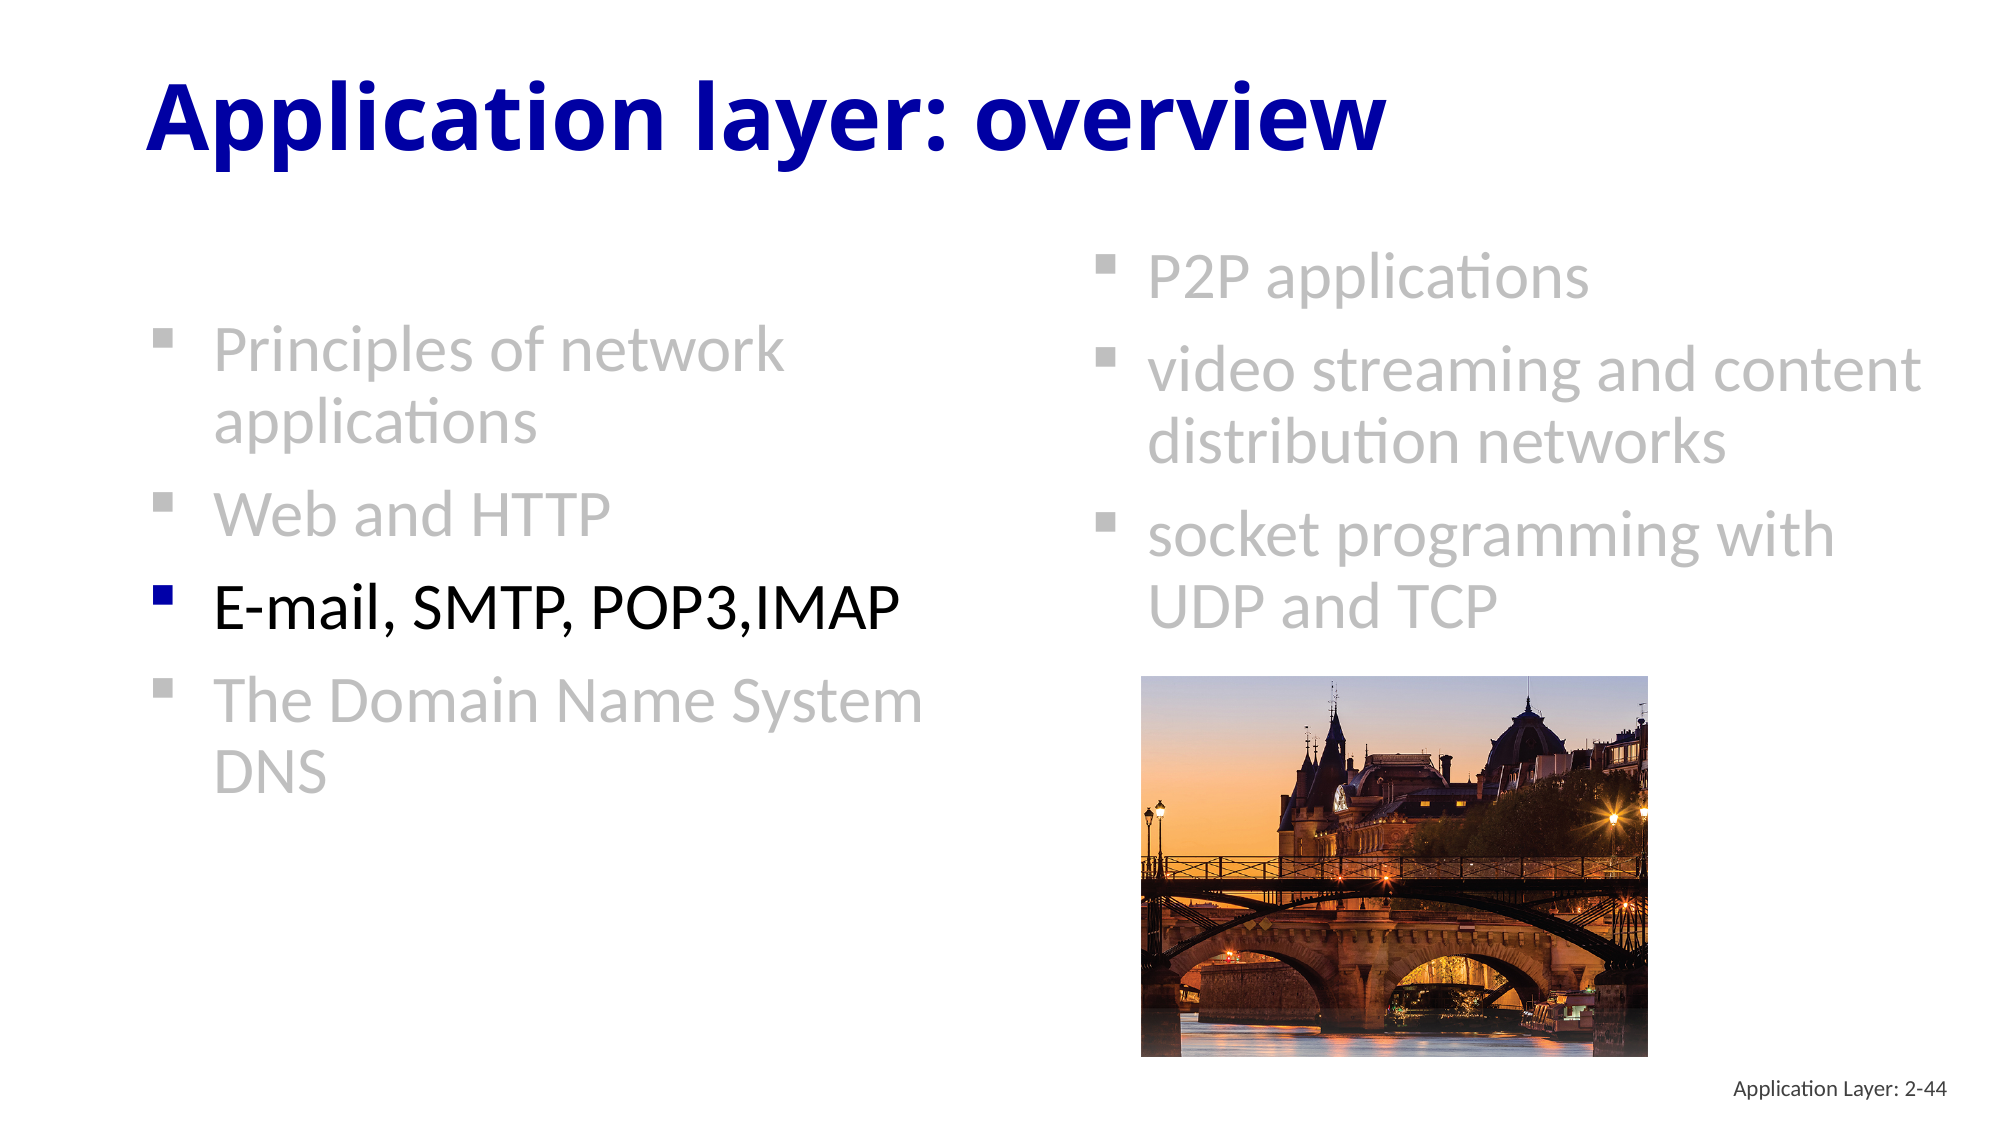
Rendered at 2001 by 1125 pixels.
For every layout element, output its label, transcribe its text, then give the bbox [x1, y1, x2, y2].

picture [1141, 676, 1648, 1057]
text_box P2P applications video streaming and content distribution networks socket programming with UDP and TCP [1075, 233, 1963, 1021]
title Application layer: overview [131, 47, 1856, 195]
slide_number Application Layer: 2-44 [1512, 1056, 1963, 1117]
text_box Principles of network applications Web and HTTP E-mail, SMTP, POP3,IMAP The Domain Name System DNS [132, 306, 1004, 1021]
